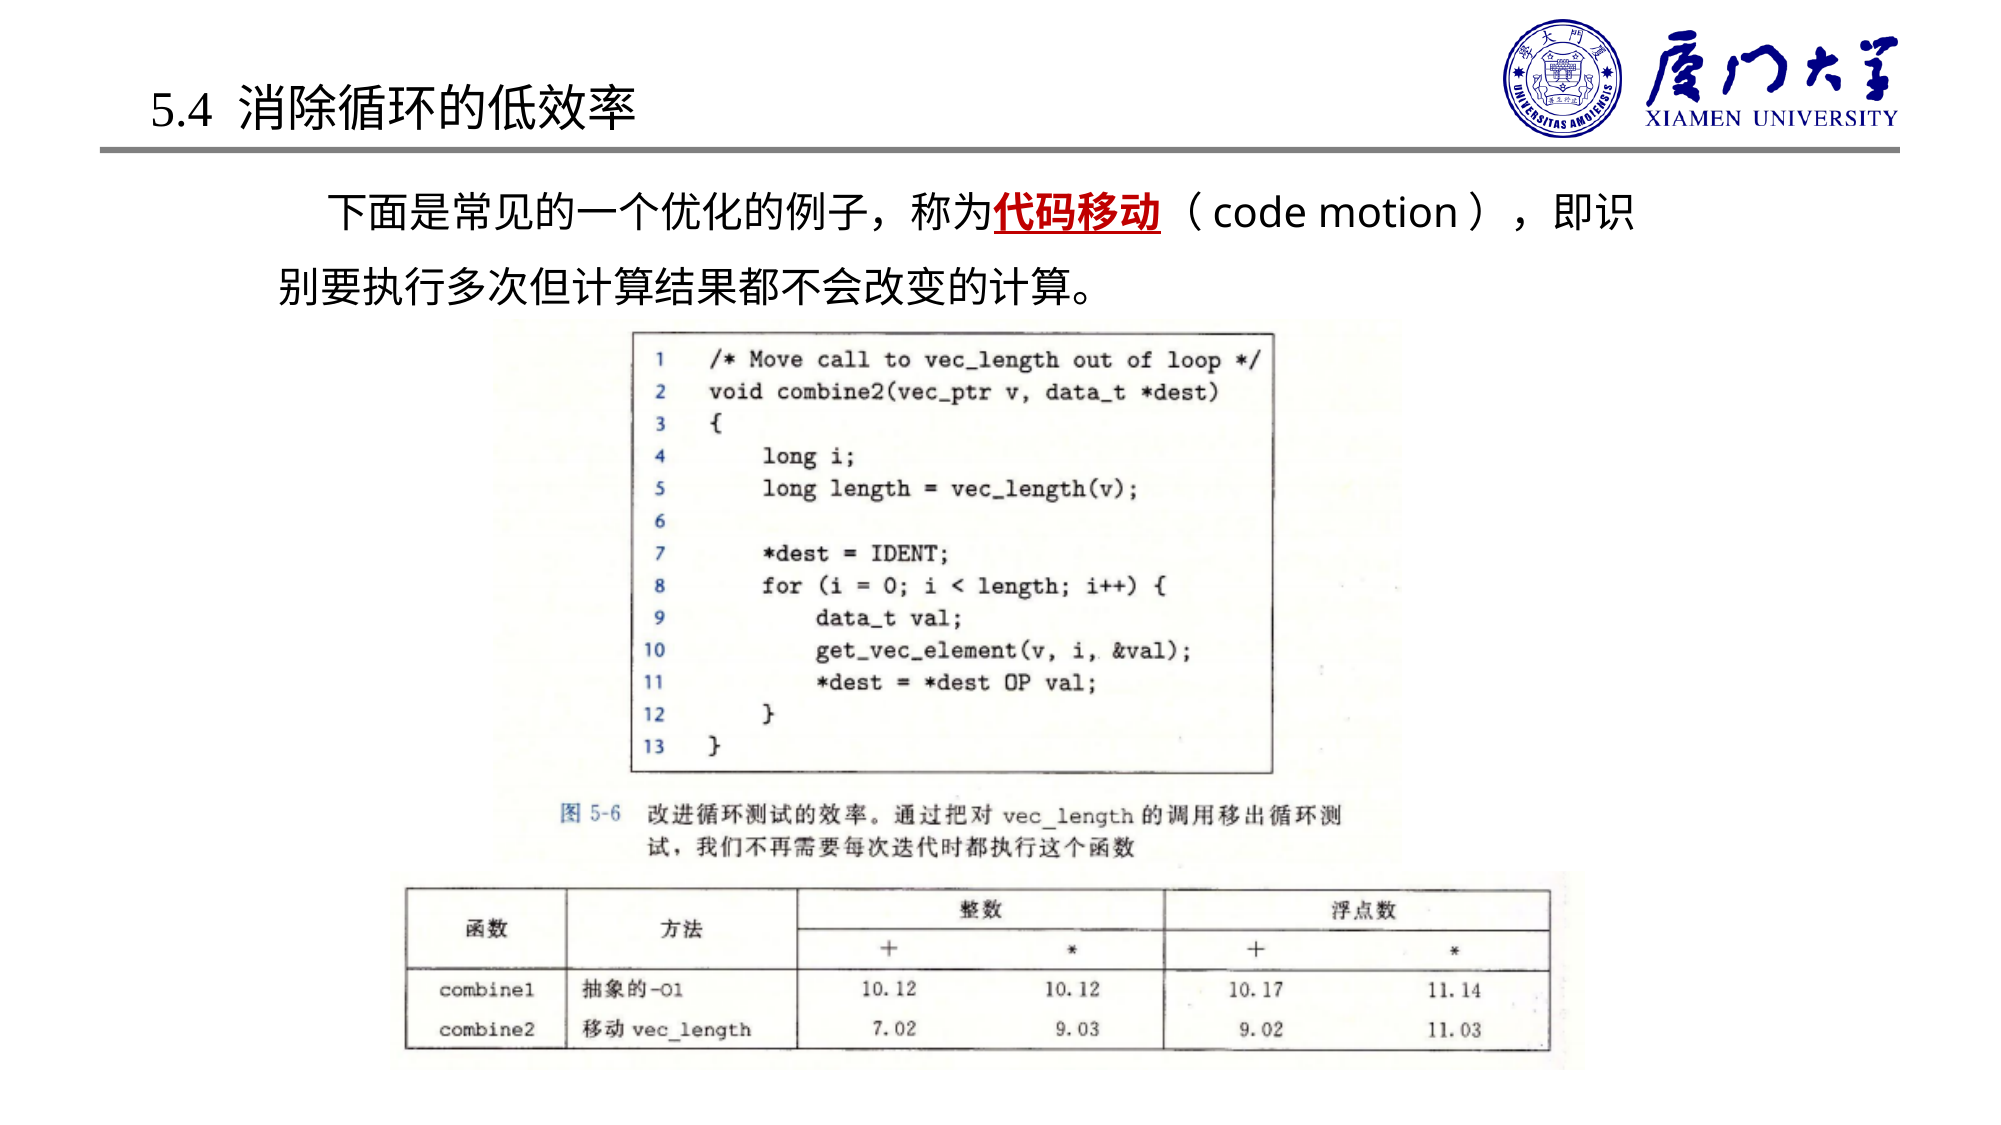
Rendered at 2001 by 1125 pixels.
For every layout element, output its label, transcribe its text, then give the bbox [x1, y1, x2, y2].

text_box 下面是常见的一个优化的例子，称为代码移动（code motion），即识别要执行多次但计算结果都不会改变的计算。 [264, 153, 1666, 319]
picture [390, 319, 1585, 1070]
text_box 5.4 消除循环的低效率 [135, 68, 847, 144]
picture [1503, 19, 1622, 138]
picture [1645, 30, 1898, 126]
